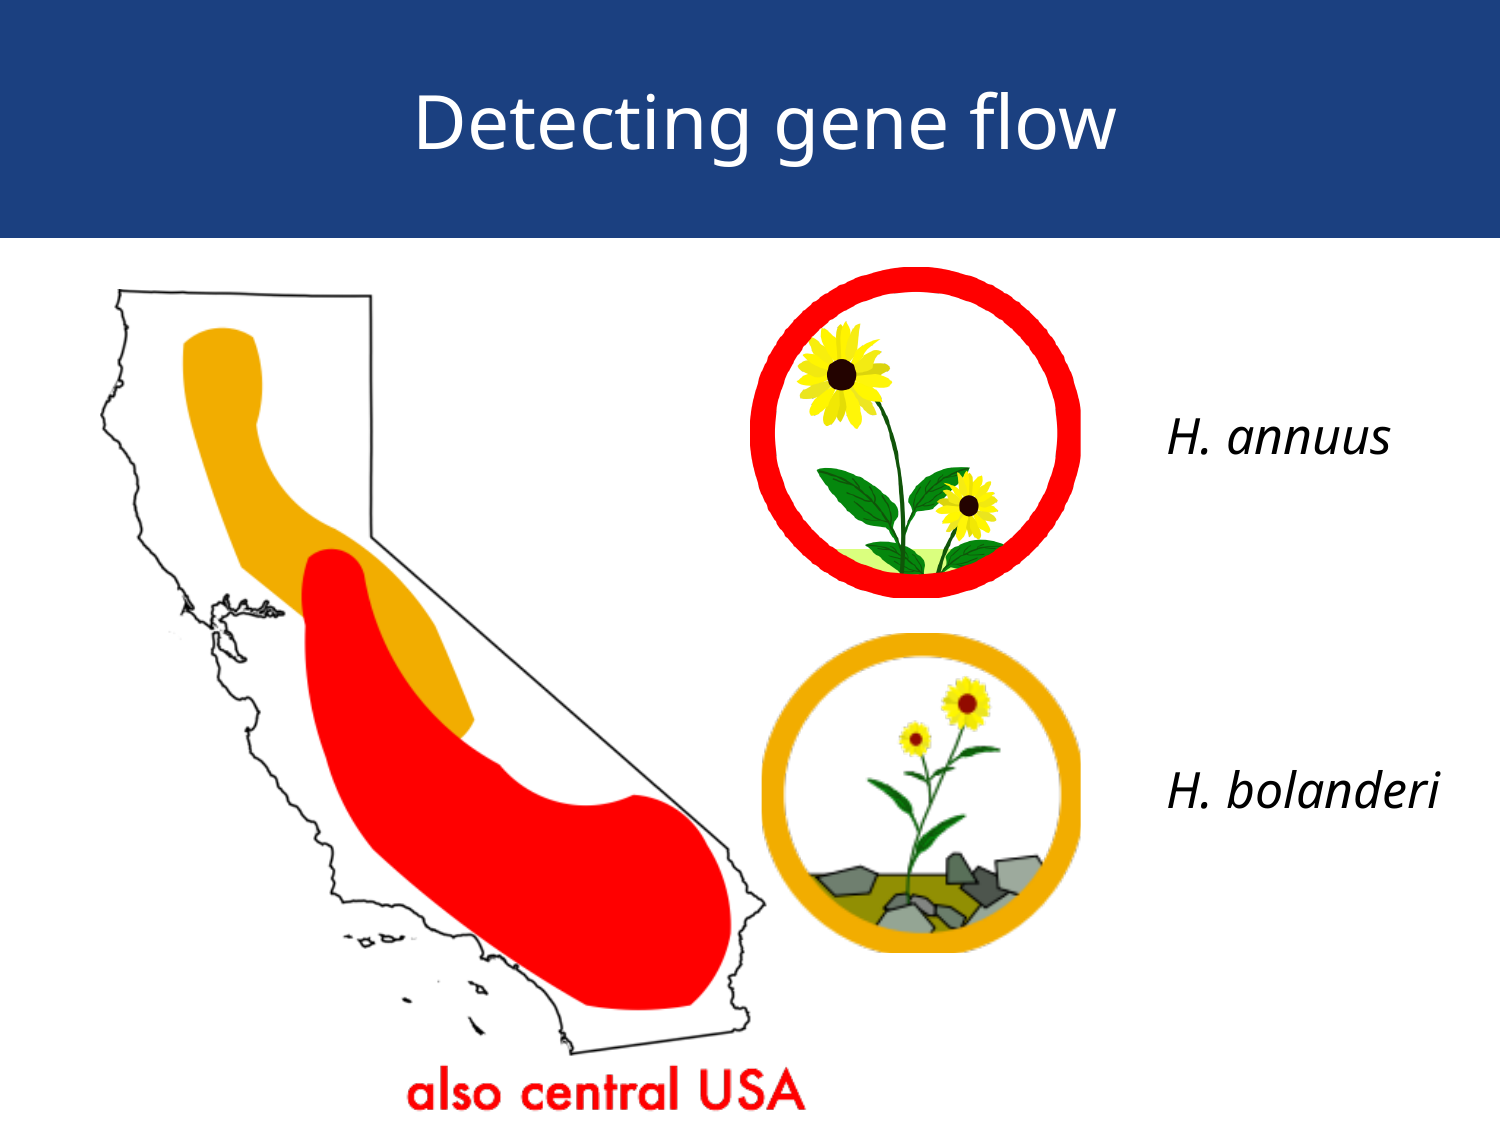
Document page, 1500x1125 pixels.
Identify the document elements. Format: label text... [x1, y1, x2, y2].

text_box H. bolanderi [1151, 751, 1500, 827]
text_box [0, 0, 1500, 238]
picture [99, 266, 1081, 1125]
text_box Detecting gene flow [204, 67, 1327, 172]
text_box H. annuus [1151, 397, 1500, 472]
